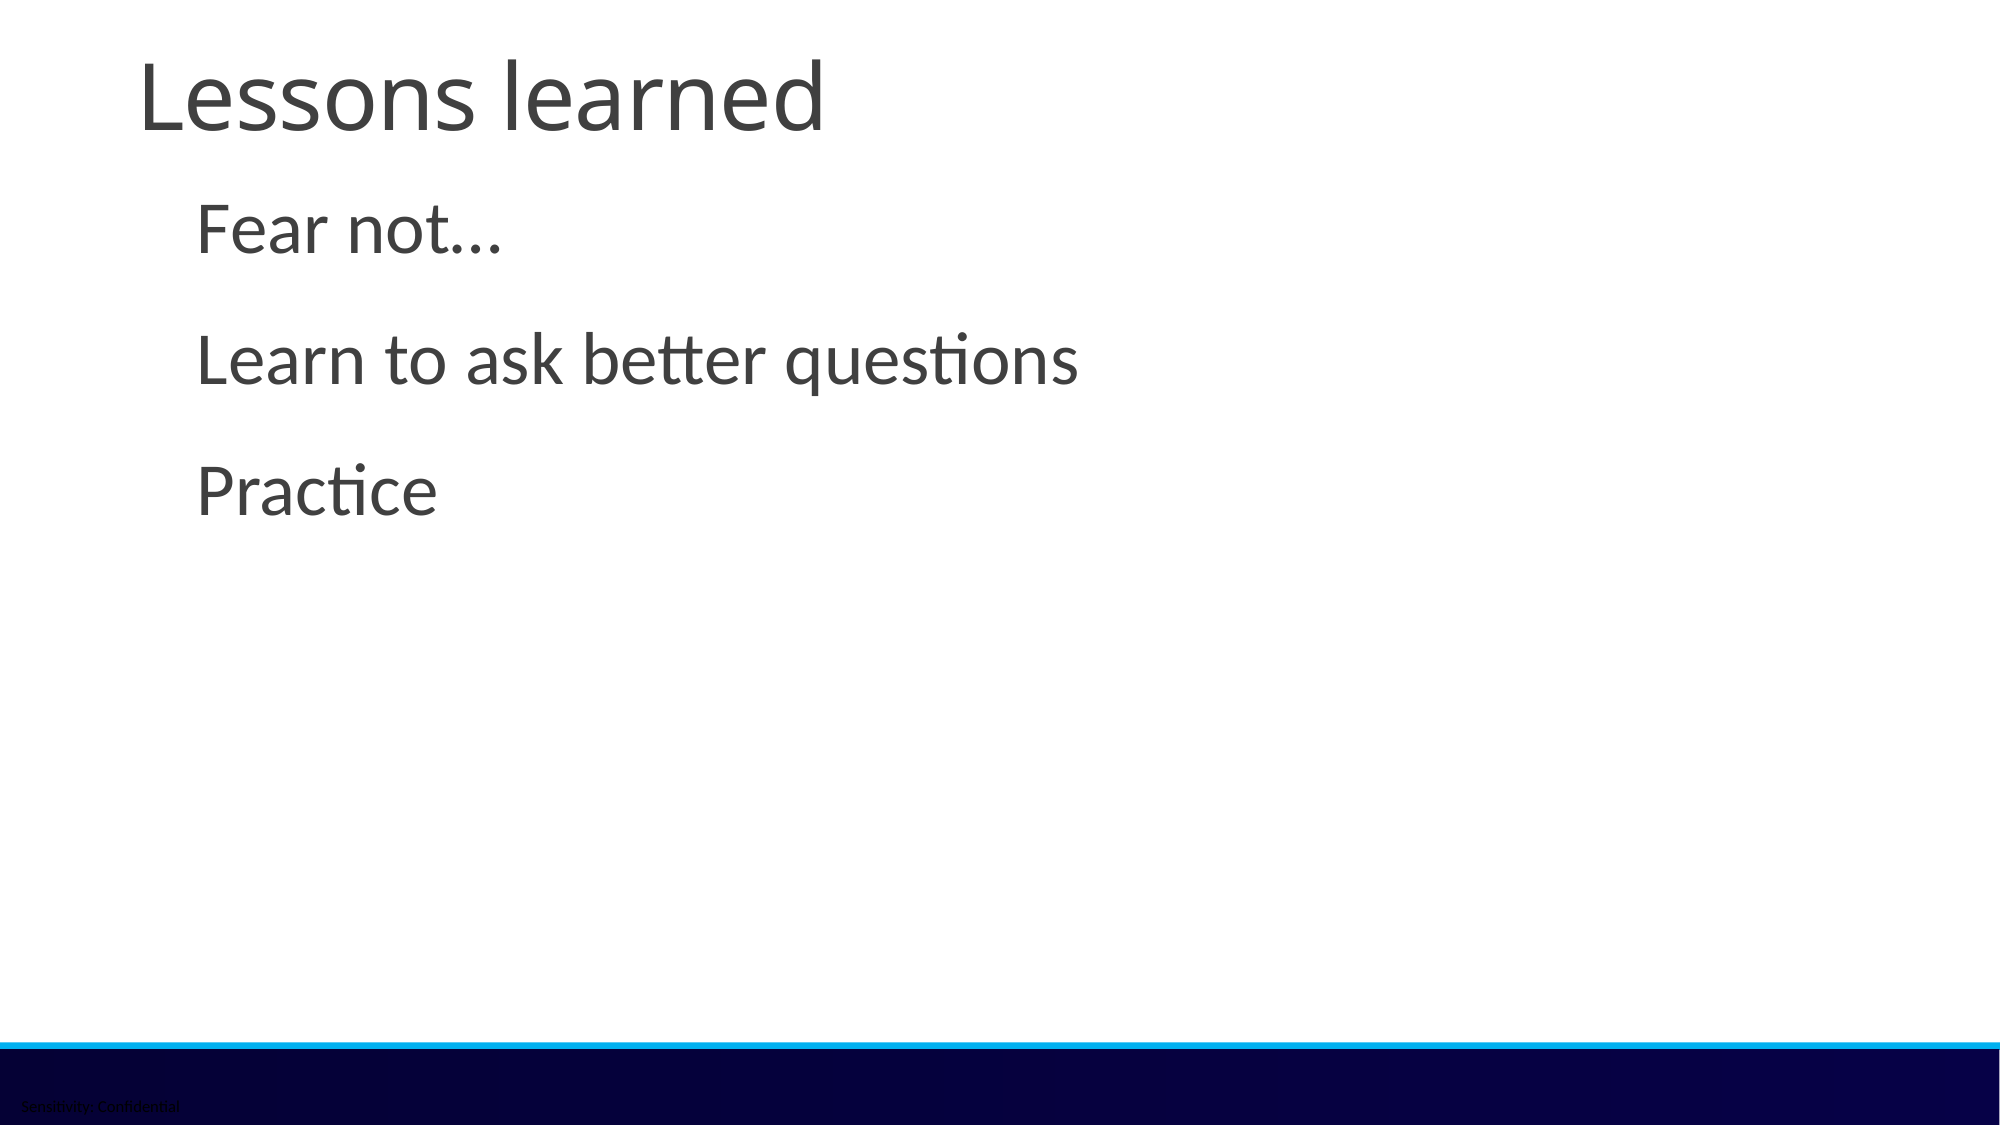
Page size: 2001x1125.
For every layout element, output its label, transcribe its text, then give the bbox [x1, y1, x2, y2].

title Lessons learned [121, 47, 1887, 157]
list Fear not… Learn to ask better questions Practice [180, 181, 1830, 969]
